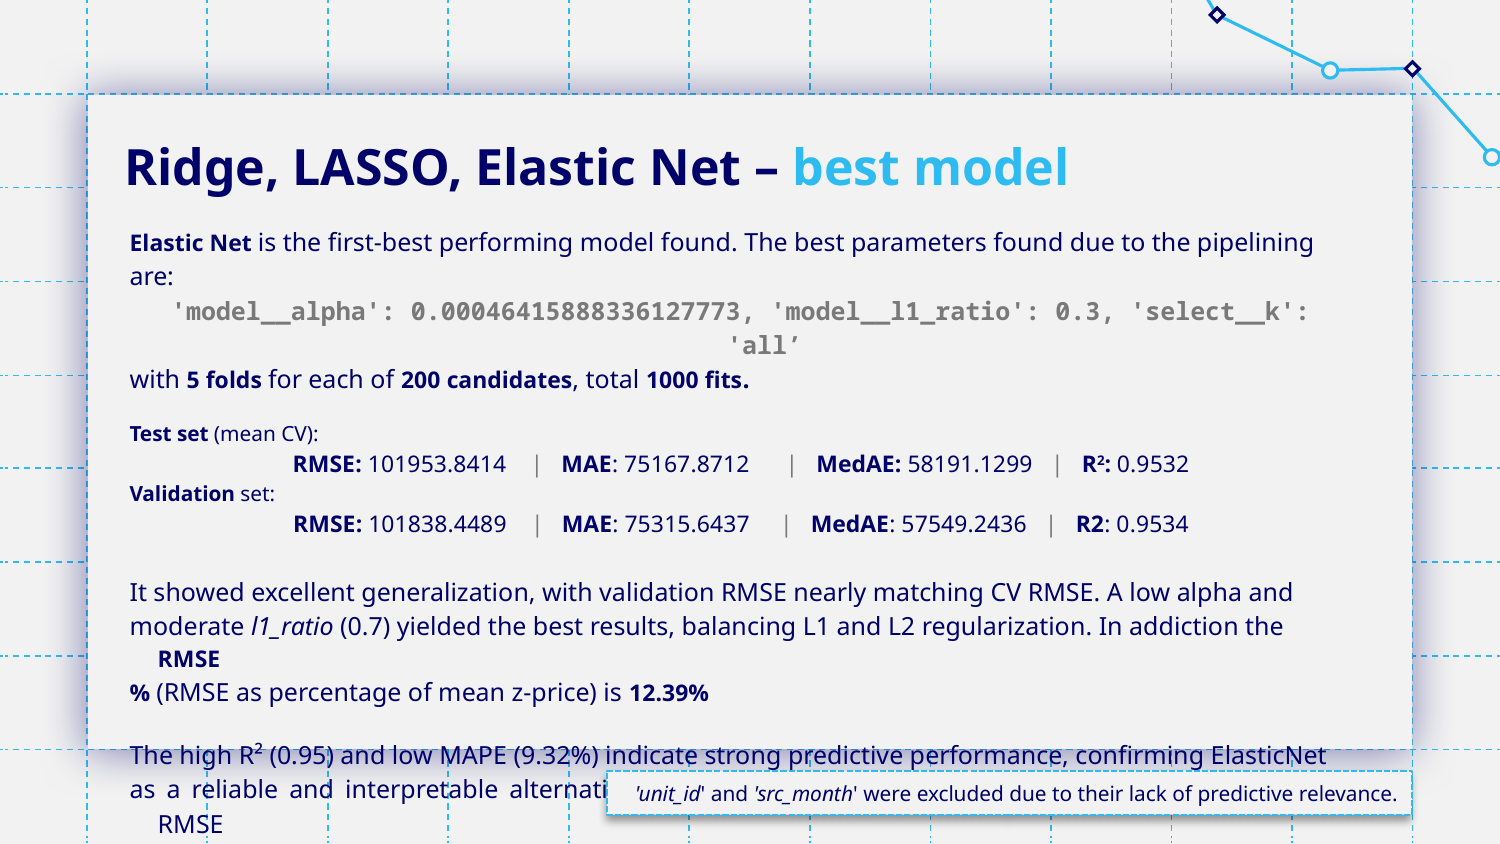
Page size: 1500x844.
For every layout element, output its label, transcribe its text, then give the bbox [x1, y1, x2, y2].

title Ridge, LASSO, Elastic Net – best model [109, 120, 1373, 223]
text_box 'unit_id' and 'src_month' were excluded due to their lack of predictive relevance. [605, 768, 1414, 817]
subtitle Elastic Net is the first-best performing model found. The best parameters found due to the pipelining are: 'model__alpha': 0.00046415888336127773, 'model__l1_ratio': 0.3, 'select__k': 'all’ with 5 folds for each of 200 candidates, total 1000 fits. Test set (mean CV): RMSE: 101953.8414 | MAE: 75167.8712 | MedAE: 58191.1299 | R2: 0.9532 Validation set: RMSE: 101838.4489 | MAE: 75315.6437 | MedAE: 57549.2436 | R2: 0.9534 It showed excellent generalization, with validation RMSE nearly matching CV RMSE. A low alpha and moderate l1_ratio (0.7) yielded the best results, balancing L1 and L2 regularization. In addiction the RMSE % (RMSE as percentage of mean z-price) is 12.39% The high R² (0.95) and low MAPE (9.32%) indicate strong predictive performance, confirming ElasticNet as a reliable and interpretable alternative to SVR. The model does not overfit, as shown by minimal RMSE gaps: 0.22% (Train vs Val) and 0.11% (CV vs Val). [114, 206, 1368, 729]
